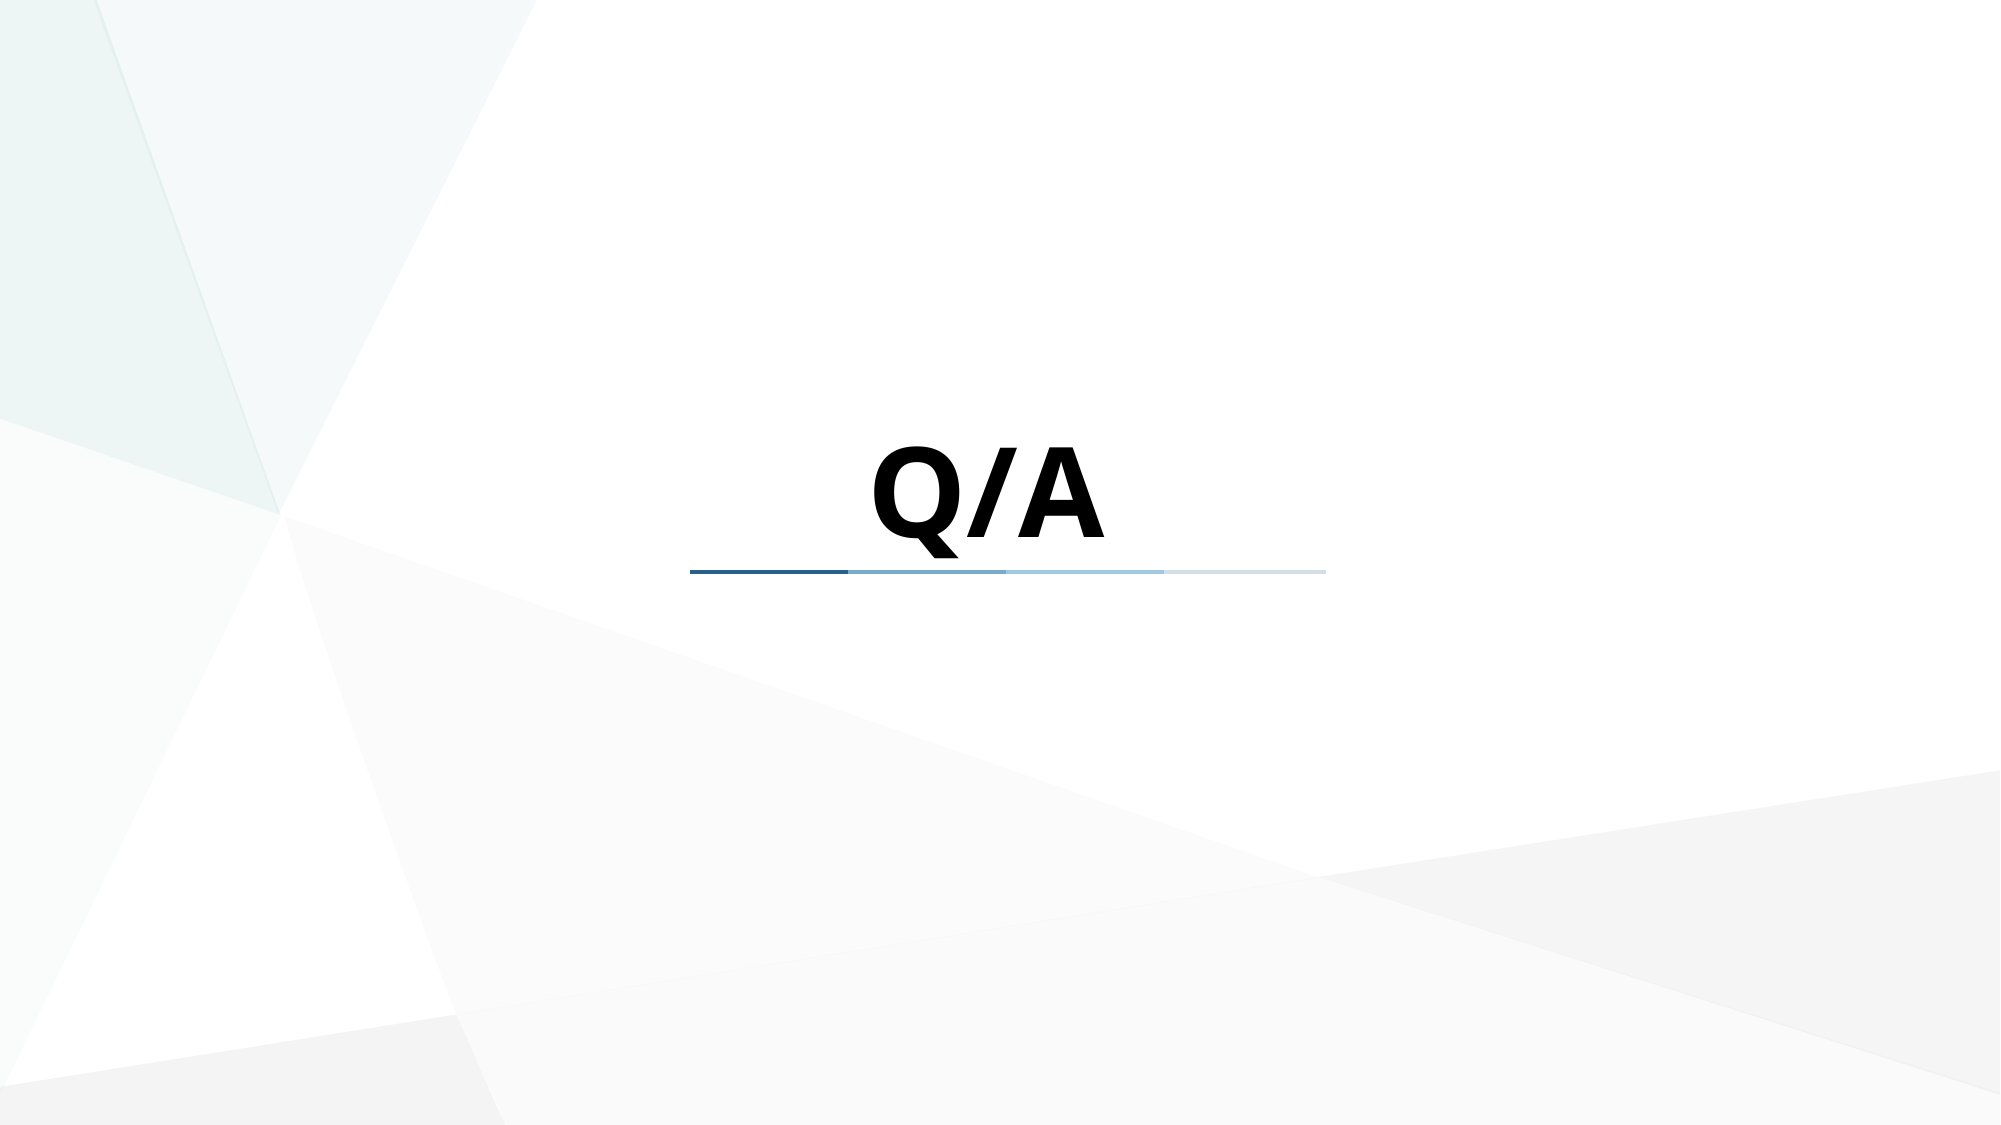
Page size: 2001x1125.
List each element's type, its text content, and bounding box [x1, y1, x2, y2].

text_box Q/A [852, 405, 1120, 569]
